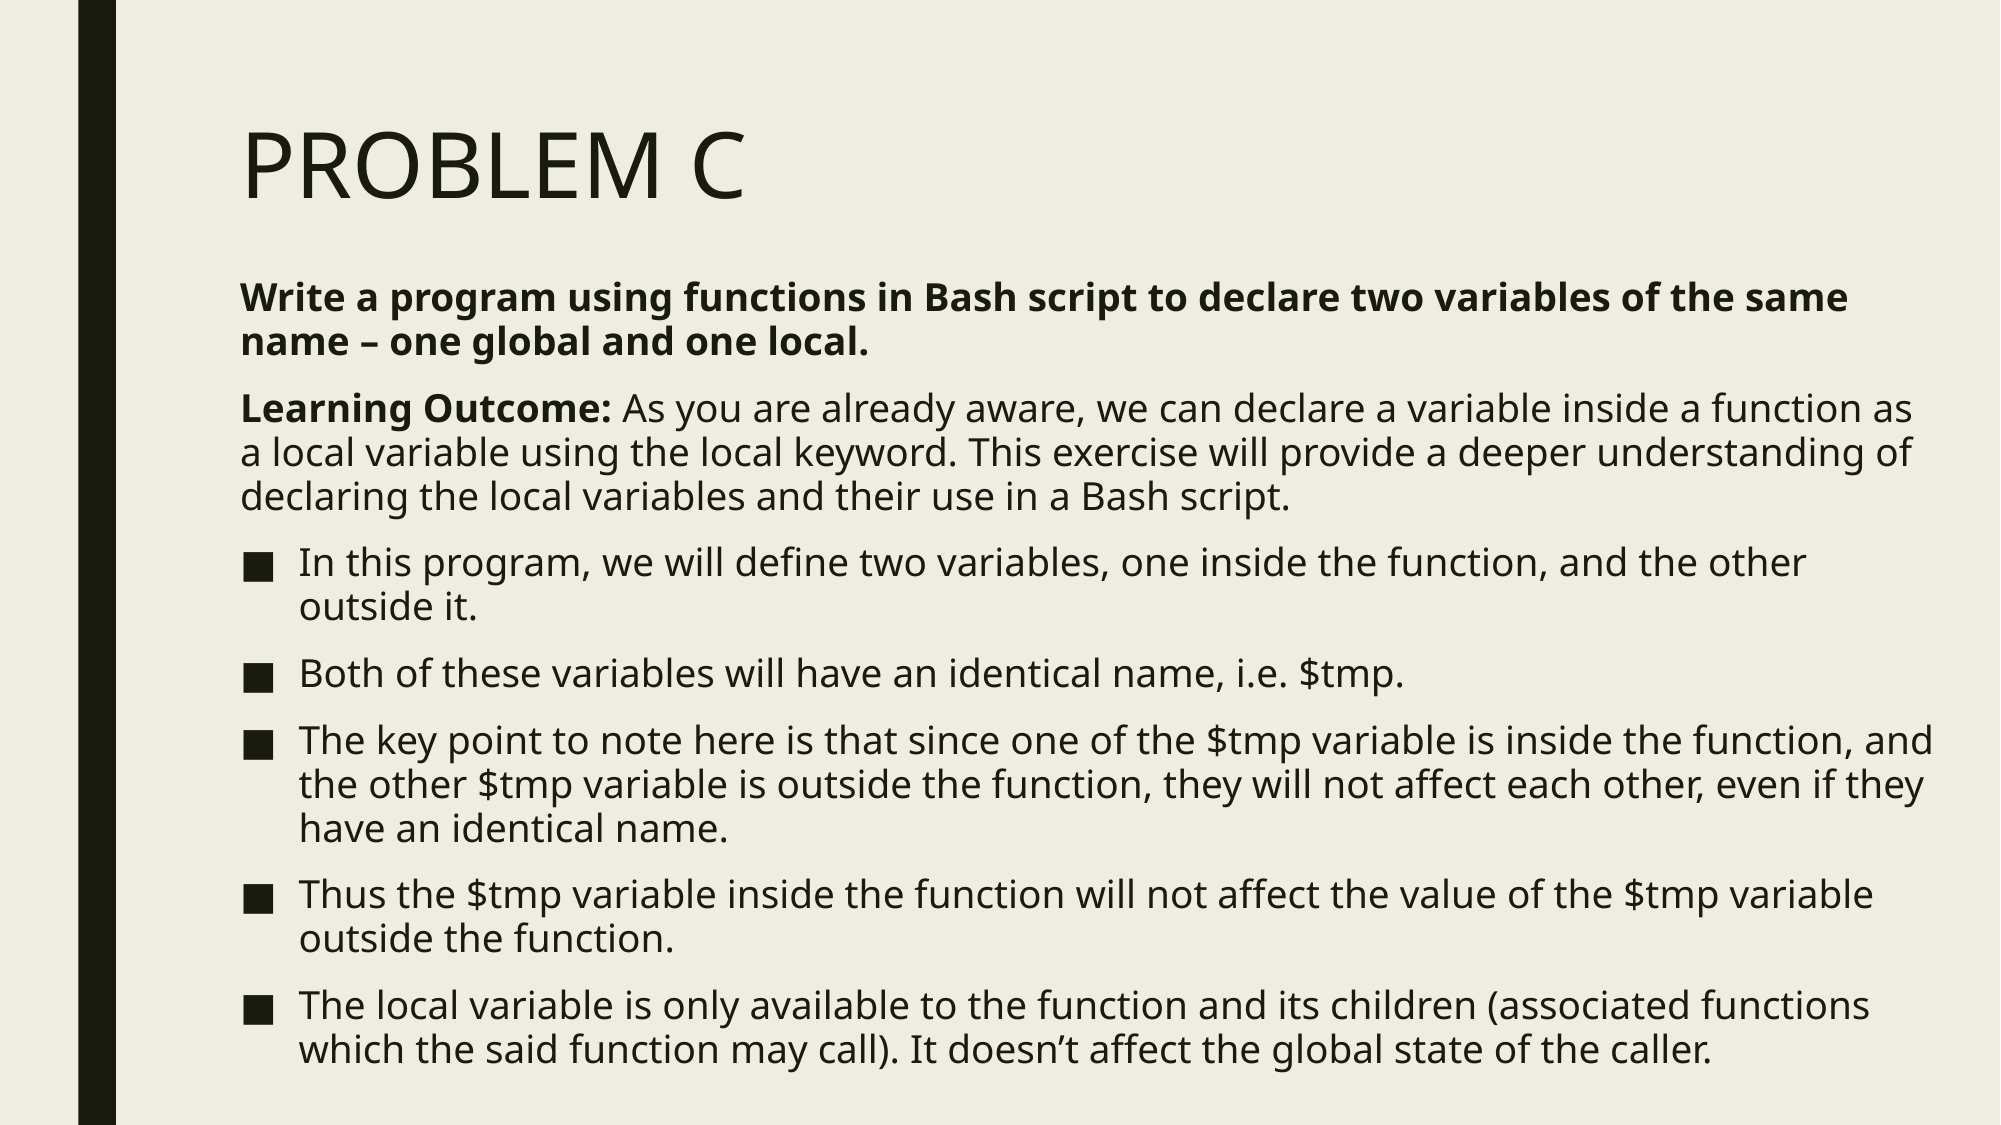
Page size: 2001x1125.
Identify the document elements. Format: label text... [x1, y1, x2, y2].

title PROBLEM C [225, 112, 1800, 269]
list Write a program using functions in Bash script to declare two variables of the same name – one global and one local. Learning Outcome: As you are already aware, we can declare a variable inside a function as a local variable using the local keyword. This exercise will provide a deeper understanding of declaring the local variables and their use in a Bash script. In this program, we will define two variables, one inside the function, and the other outside it. Both of these variables will have an identical name, i.e. $tmp. The key point to note here is that since one of the $tmp variable is inside the function, and the other $tmp variable is outside the function, they will not affect each other, even if they have an identical name. Thus the $tmp variable inside the function will not affect the value of the $tmp variable outside the function. The local variable is only available to the function and its children (associated functions which the said function may call). It doesn’t affect the global state of the caller. [225, 269, 1959, 1084]
